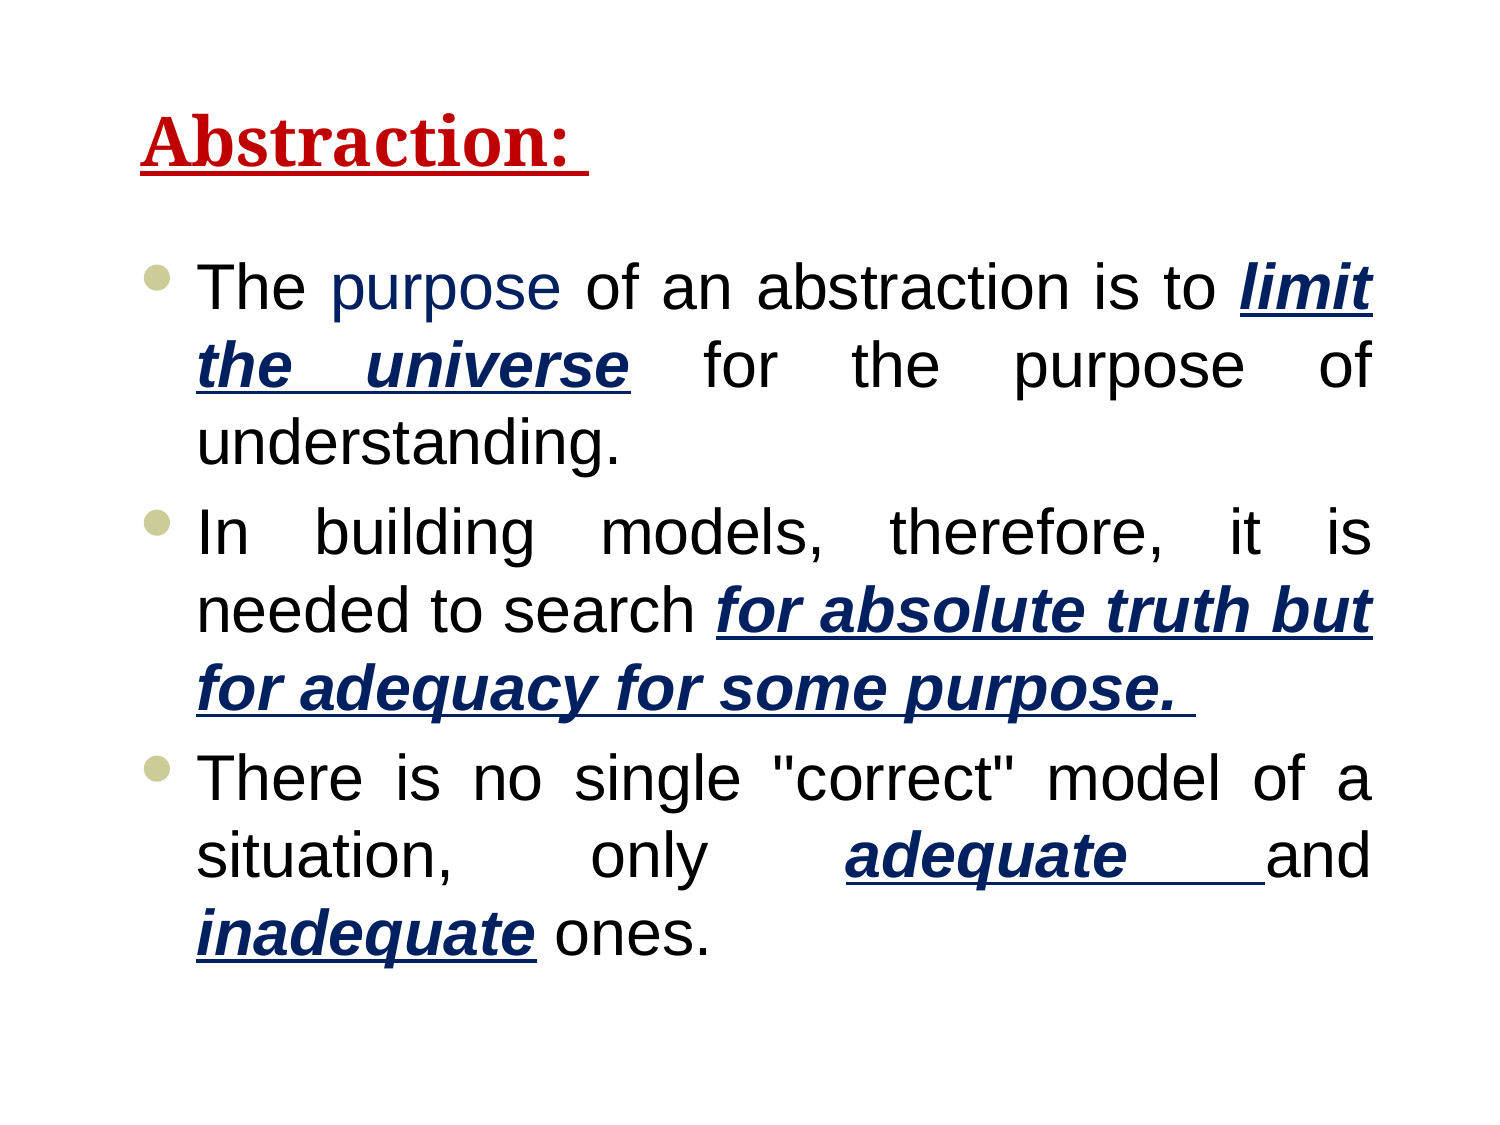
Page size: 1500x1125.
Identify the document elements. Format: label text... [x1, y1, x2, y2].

title Abstraction: [125, 0, 1388, 188]
list The purpose of an abstraction is to limit the universe for the purpose of understanding. In building models, therefore, it is needed to search for absolute truth but for adequacy for some purpose. There is no single "correct" model of a situation, only adequate and inadequate ones. [125, 237, 1388, 900]
